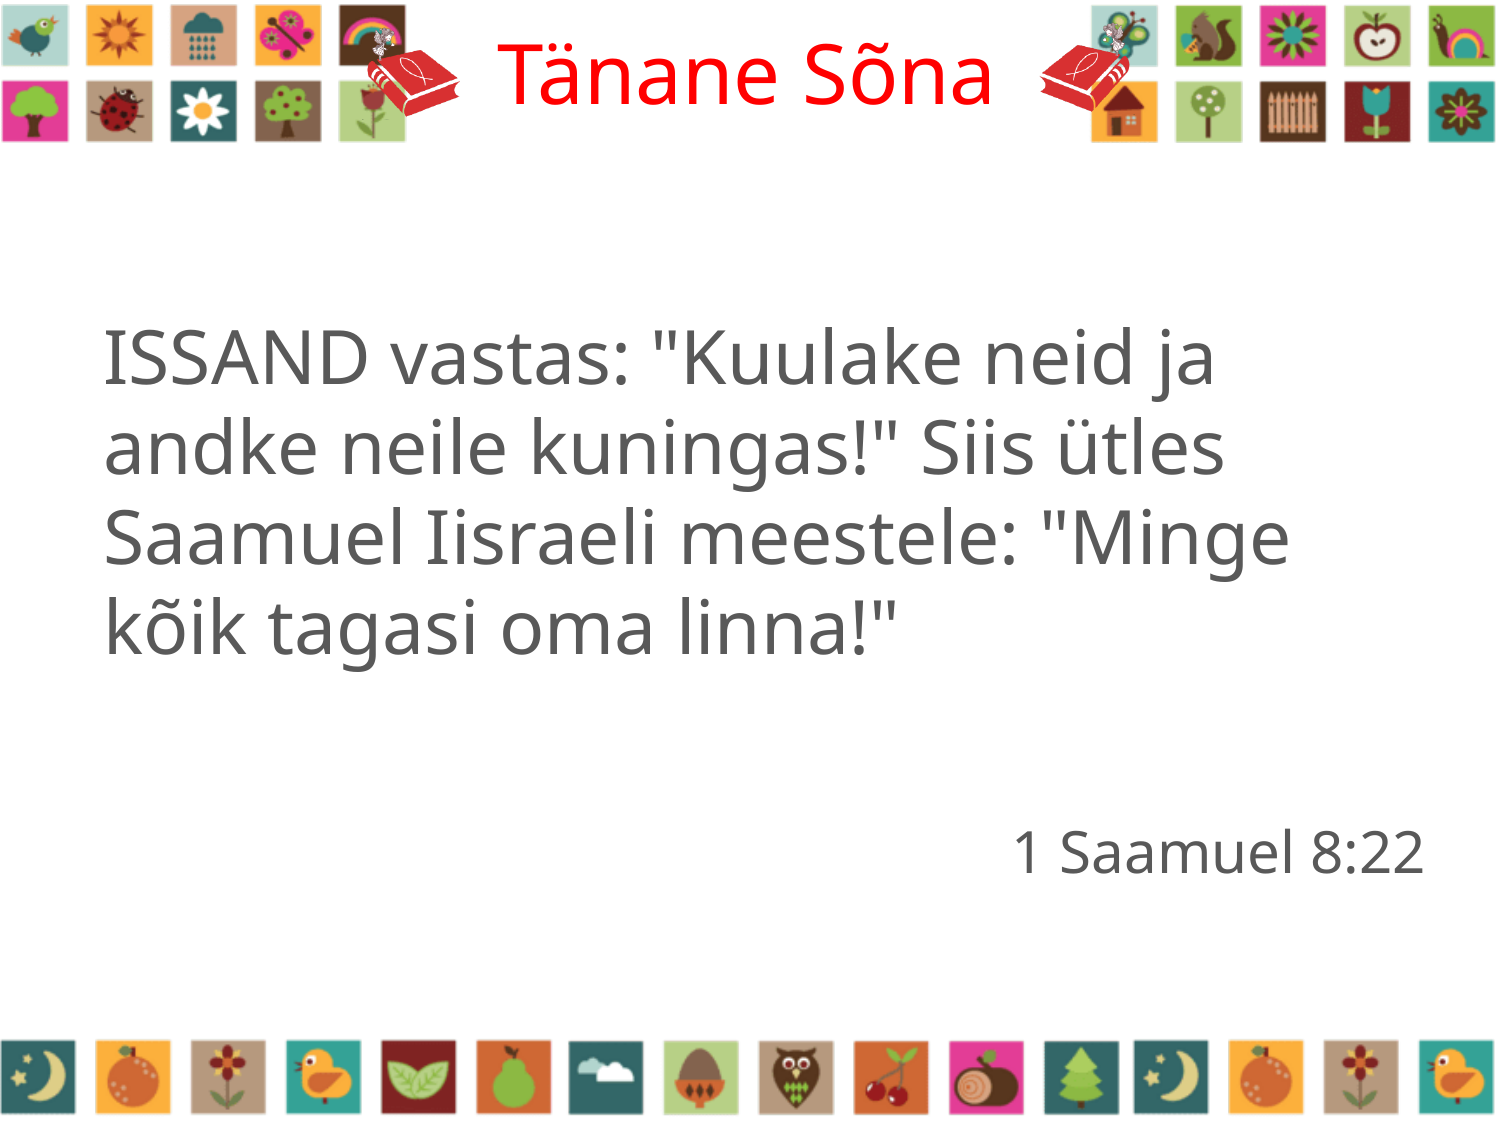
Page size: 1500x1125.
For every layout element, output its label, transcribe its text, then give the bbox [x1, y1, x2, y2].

picture [1008, 3, 1500, 150]
picture [0, 3, 492, 150]
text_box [0, 1028, 1500, 1118]
text_box 1 Saamuel 8:22 [808, 807, 1441, 893]
text_box ISSAND vastas: "Kuulake neid ja andke neile kuningas!" Siis ütles Saamuel Iisraeli meestele: "Minge kõik tagasi oma linna!" [88, 302, 1436, 678]
text_box Tänane Sõna [425, 13, 1078, 129]
